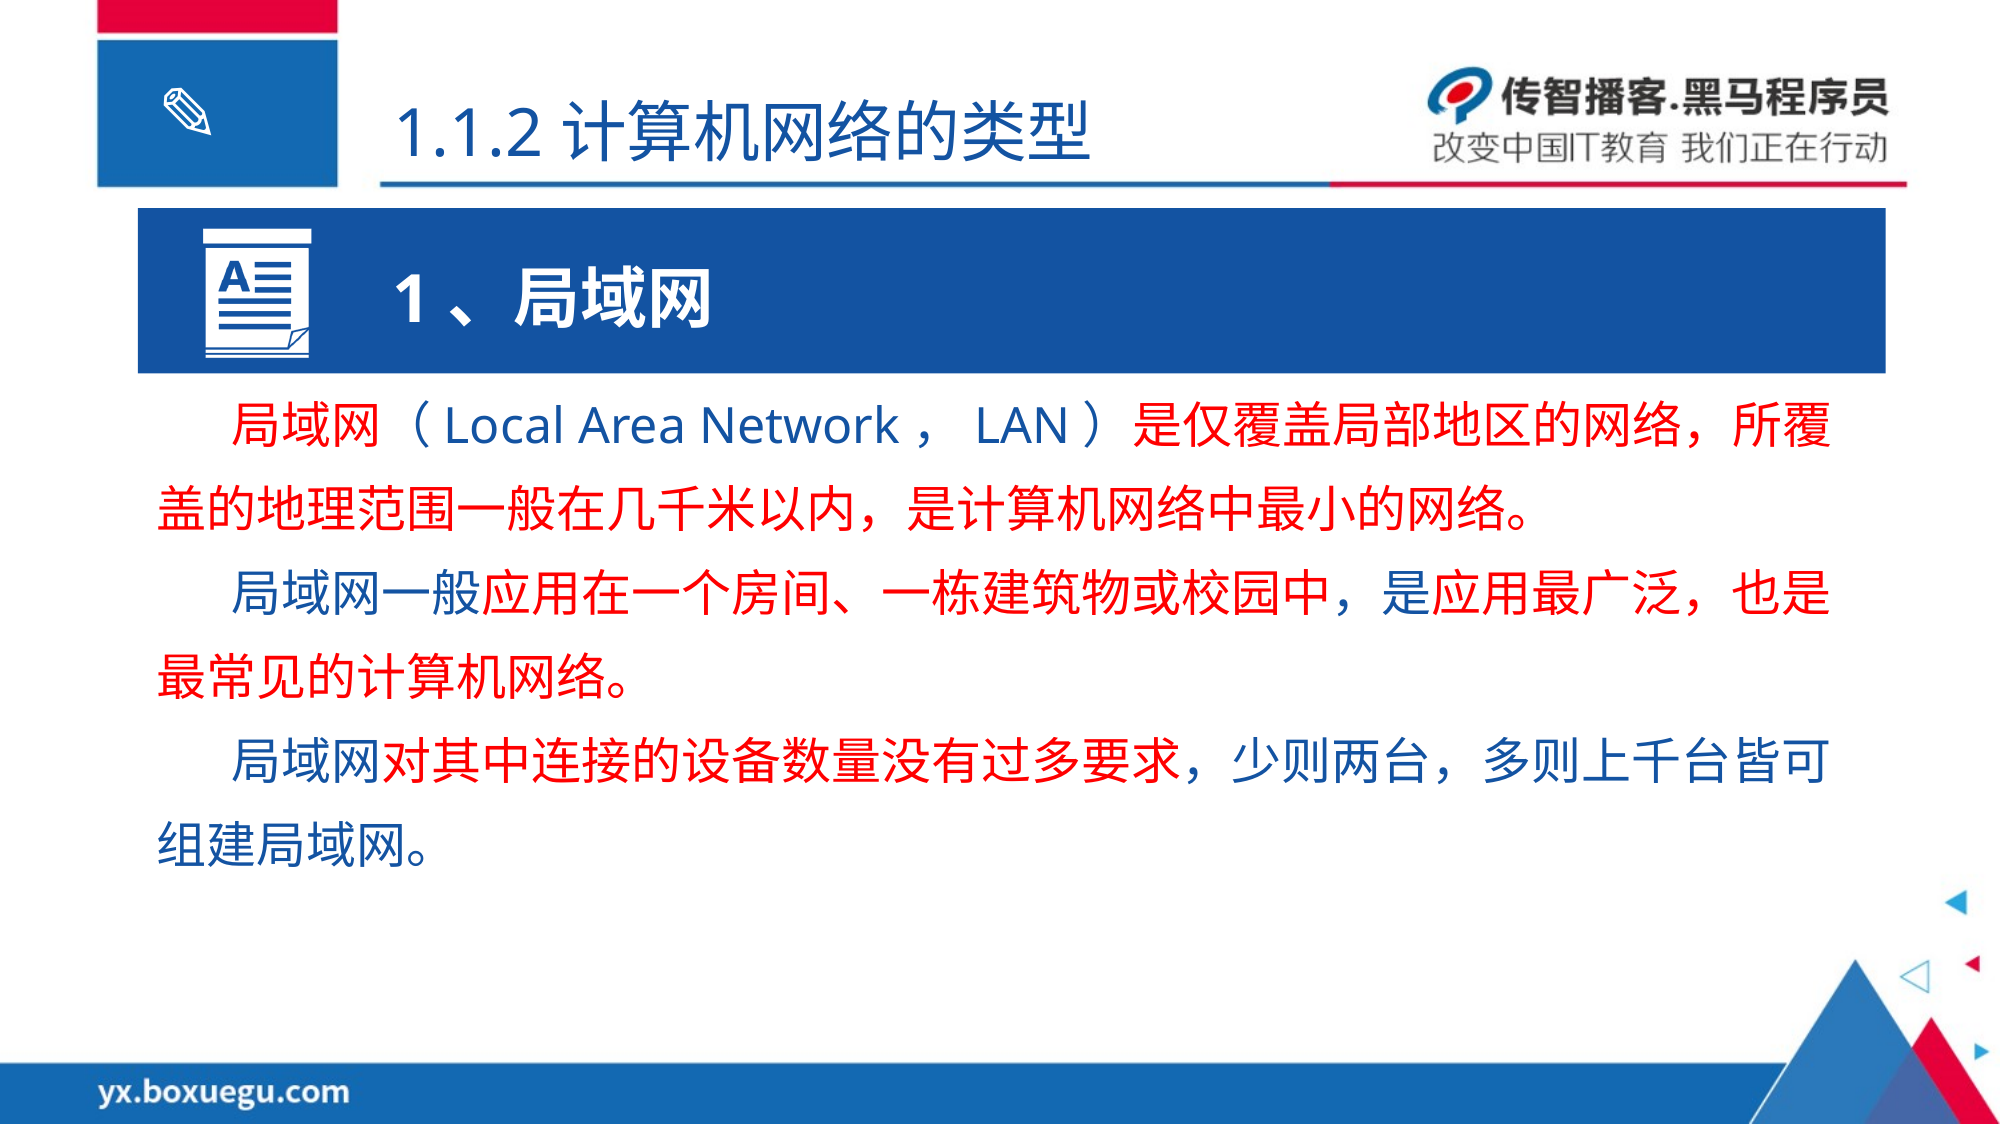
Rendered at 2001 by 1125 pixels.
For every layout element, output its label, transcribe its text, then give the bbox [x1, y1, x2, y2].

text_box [137, 208, 1886, 374]
text_box 局域网（Local Area Network，LAN）是仅覆盖局部地区的网络，所覆盖的地理范围一般在几千米以内，是计算机网络中最小的网络。 局域网一般应用在一个房间、一栋建筑物或校园中，是应用最广泛，也是最常见的计算机网络。 局域网对其中连接的设备数量没有过多要求，少则两台，多则上千台皆可组建局域网。 [141, 374, 1886, 870]
picture [0, 0, 2000, 1124]
text_box 1.1.2计算机网络的类型 [378, 82, 1315, 177]
